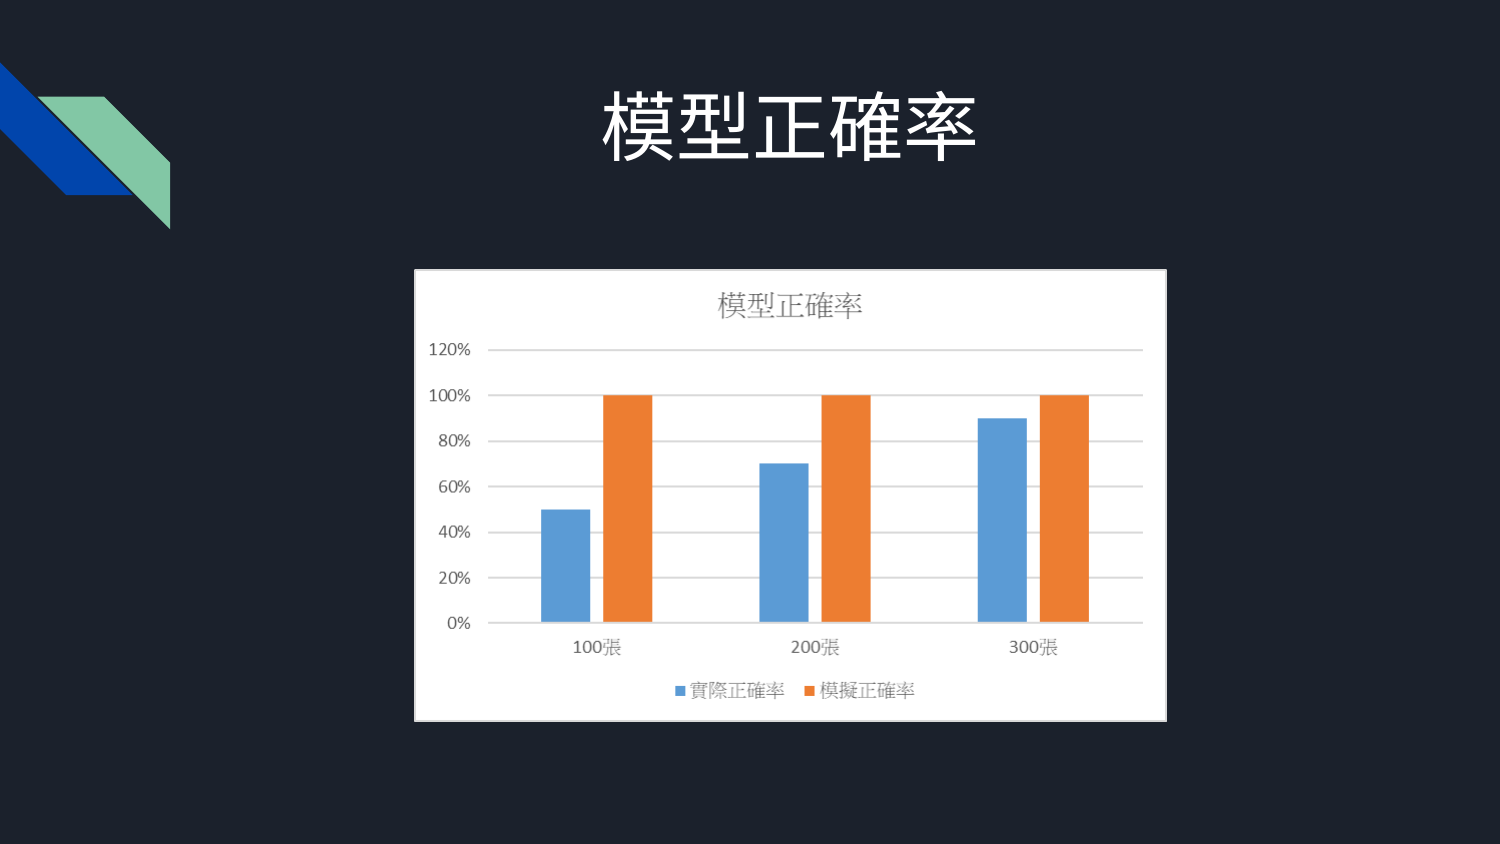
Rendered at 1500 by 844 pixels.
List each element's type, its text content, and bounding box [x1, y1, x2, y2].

picture [413, 269, 1167, 723]
title 模型正確率 [212, 64, 1368, 215]
